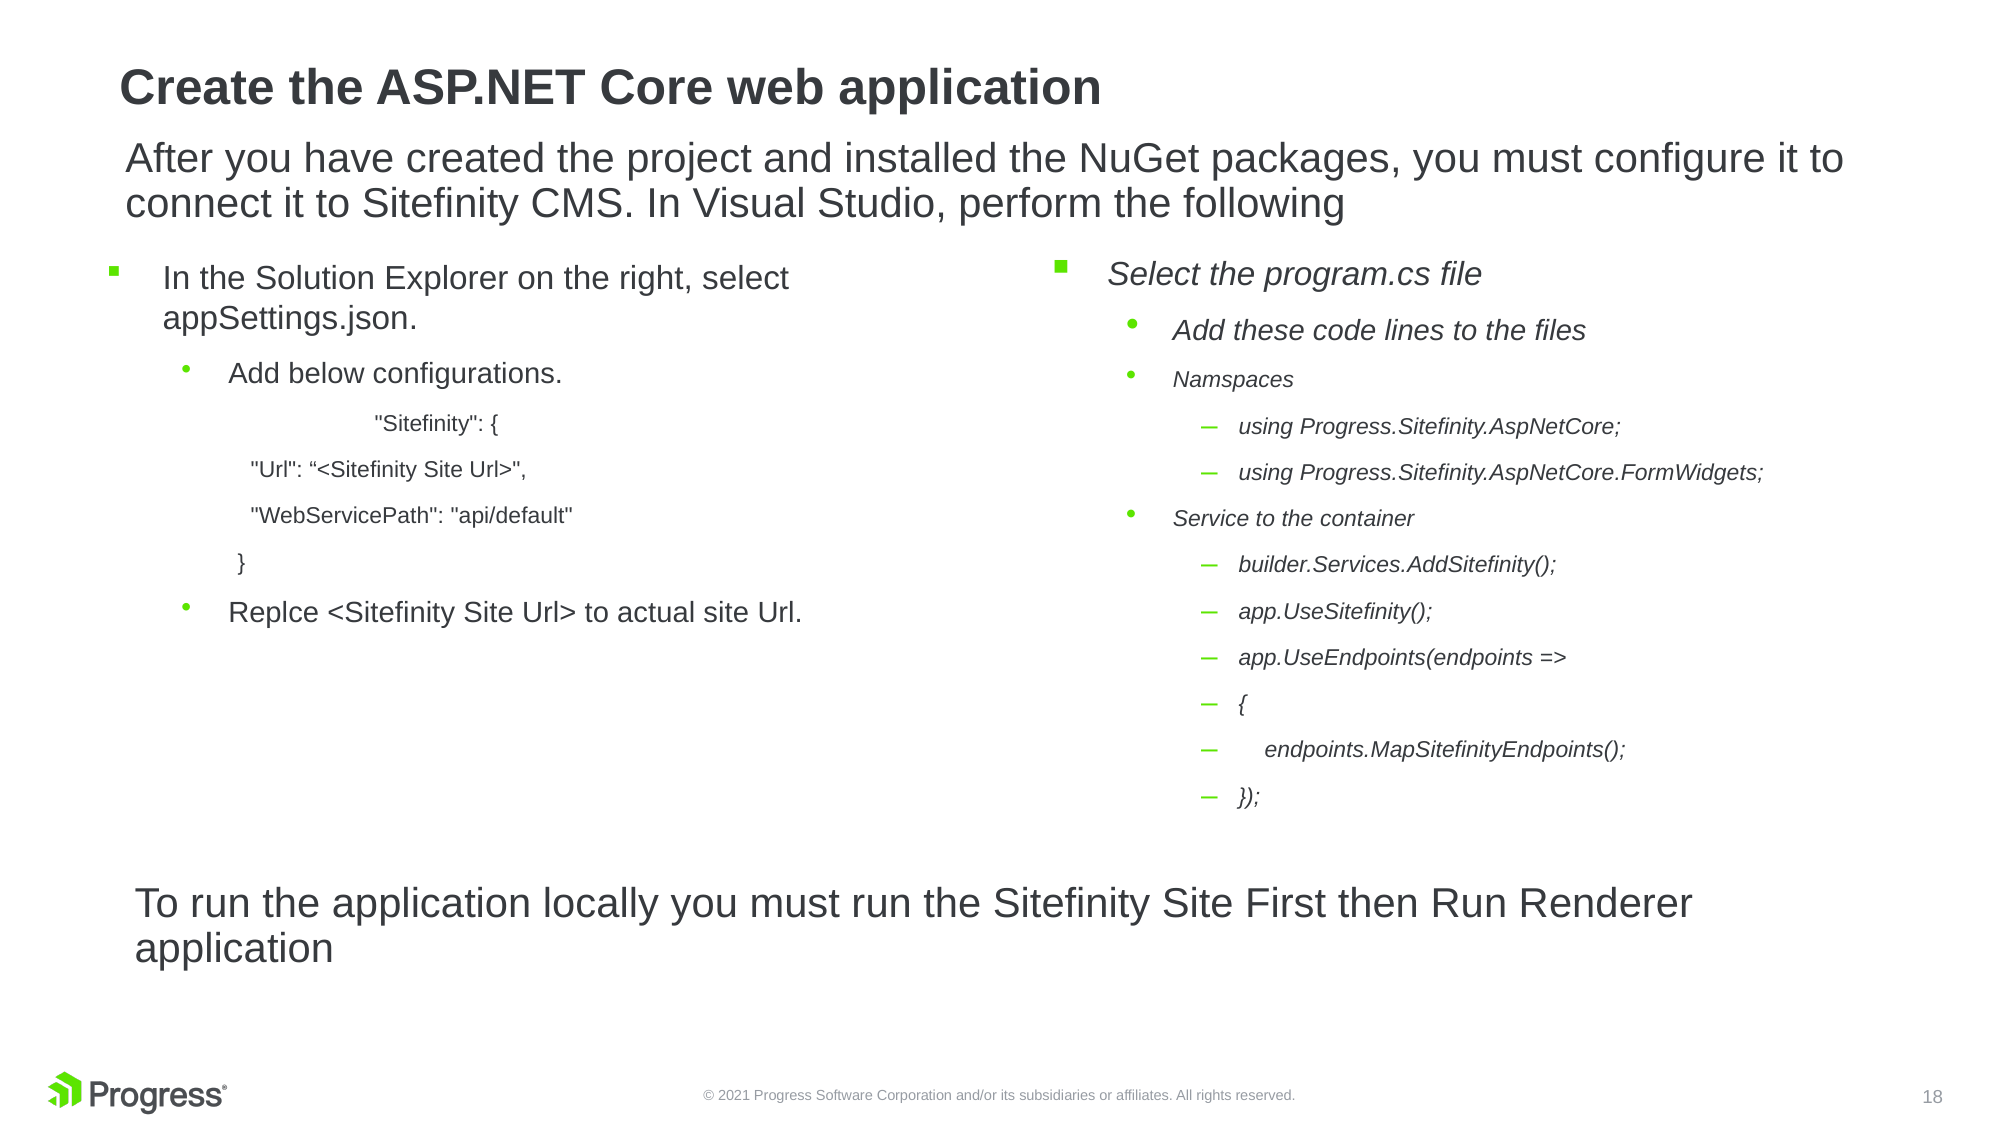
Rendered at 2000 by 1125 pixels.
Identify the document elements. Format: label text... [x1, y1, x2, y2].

text_box Select the program.cs file Add these code lines to the files Namspaces using Progress.Sitefinity.AspNetCore; using Progress.Sitefinity.AspNetCore.FormWidgets; Service to the container builder.Services.AddSitefinity(); app.UseSitefinity(); app.UseEndpoints(endpoints => { endpoints.MapSitefinityEndpoints(); }); [1036, 245, 1942, 861]
title Create the ASP.NET Core web application [104, 53, 1901, 118]
list In the Solution Explorer on the right, select appSettings.json. Add below configurations. "Sitefinity": { "Url": “<Sitefinity Site Url>", "WebServicePath": "api/default" } Replce <Sitefinity Site Url> to actual site Url. [91, 248, 998, 806]
text_box After you have created the project and installed the NuGet packages, you must configure it to connect it to Sitefinity CMS. In Visual Studio, perform the following [104, 128, 1901, 193]
text_box To run the application locally you must run the Sitefinity Site First then Run Renderer application [113, 874, 1910, 980]
